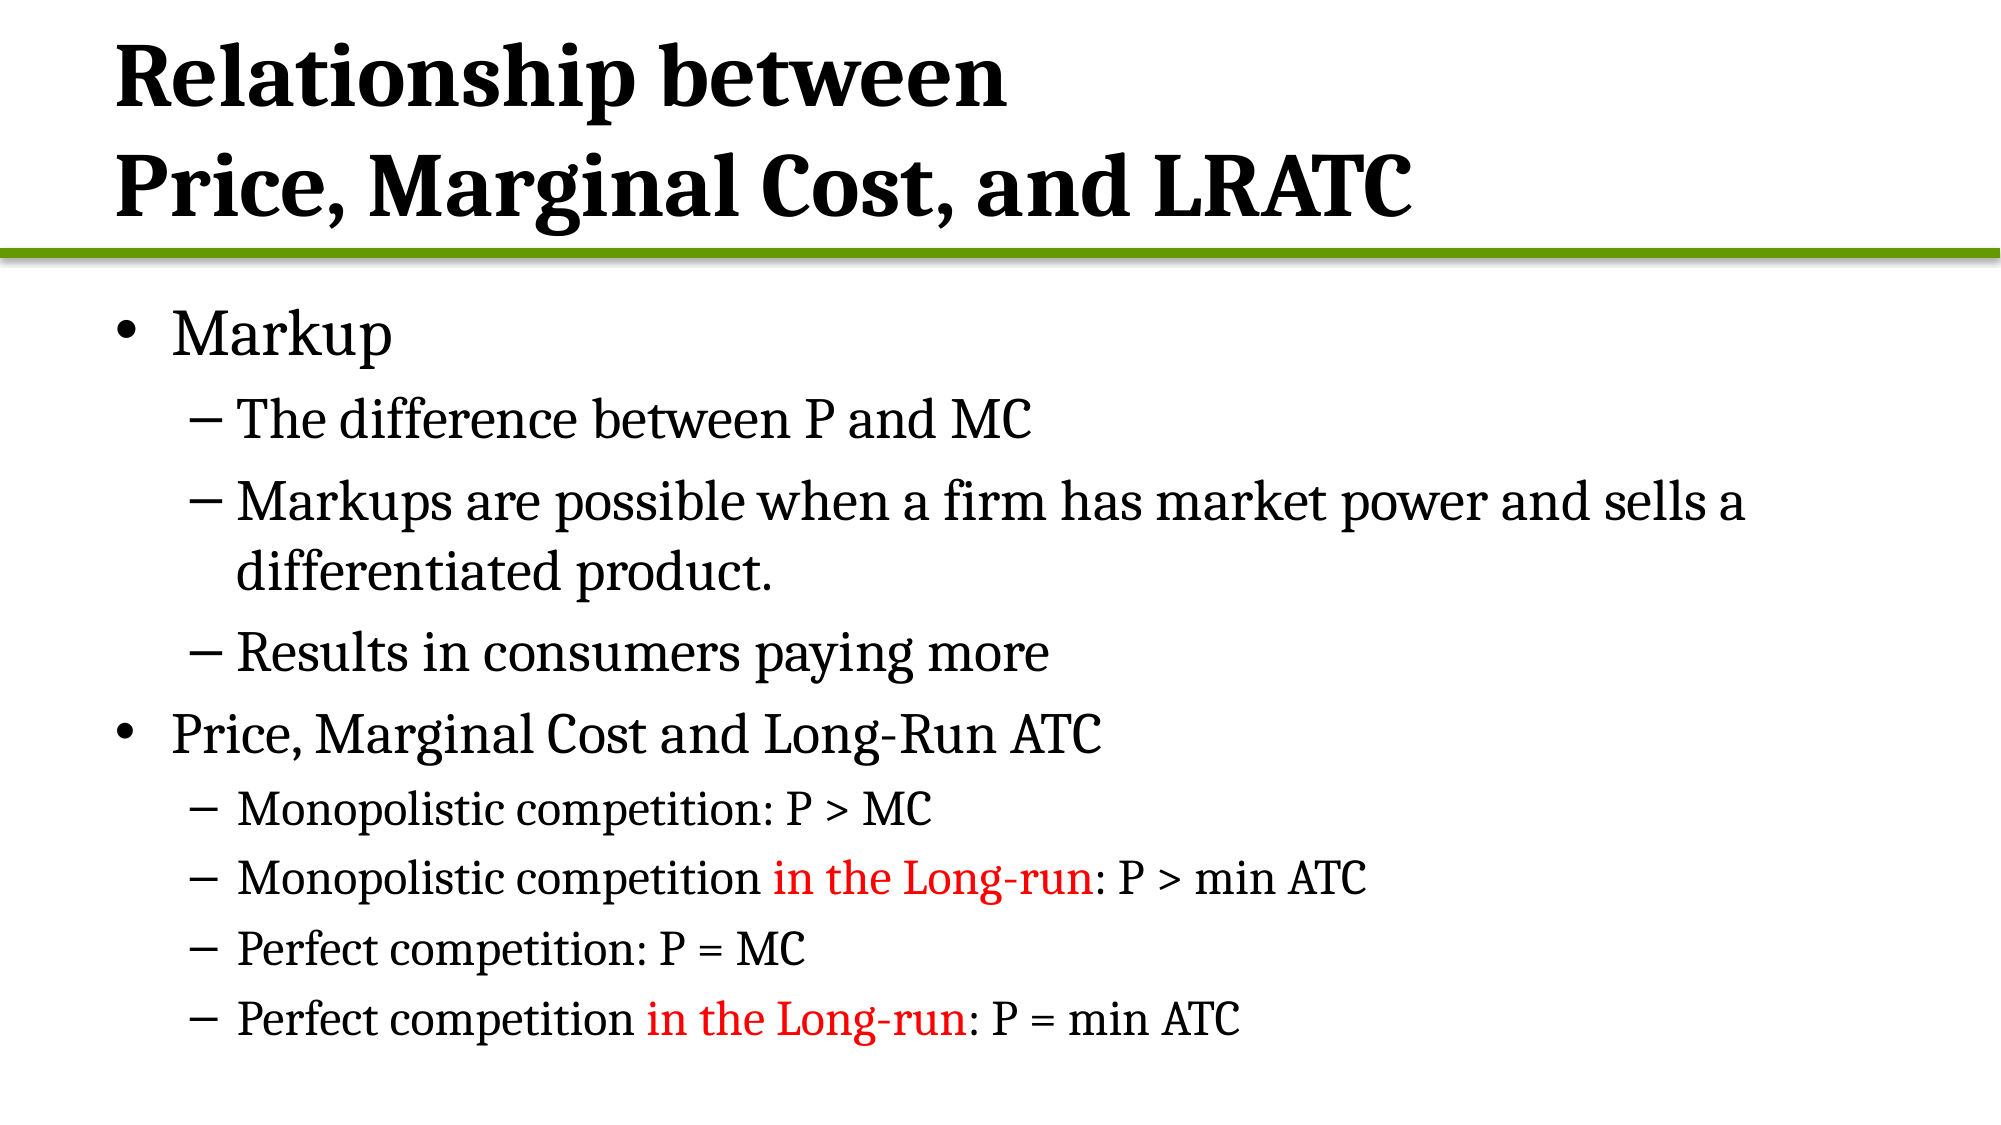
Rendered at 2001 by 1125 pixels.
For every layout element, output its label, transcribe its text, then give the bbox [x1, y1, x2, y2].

list Markup The difference between P and MC Markups are possible when a firm has market power and sells a differentiated product. Results in consumers paying more Price, Marginal Cost and Long-Run ATC Monopolistic competition: P > MC Monopolistic competition in the Long-run: P > min ATC Perfect competition: P = MC Perfect competition in the Long-run: P = min ATC [99, 280, 1900, 1085]
title Relationship between Price, Marginal Cost, and LRATC [99, 0, 1900, 251]
